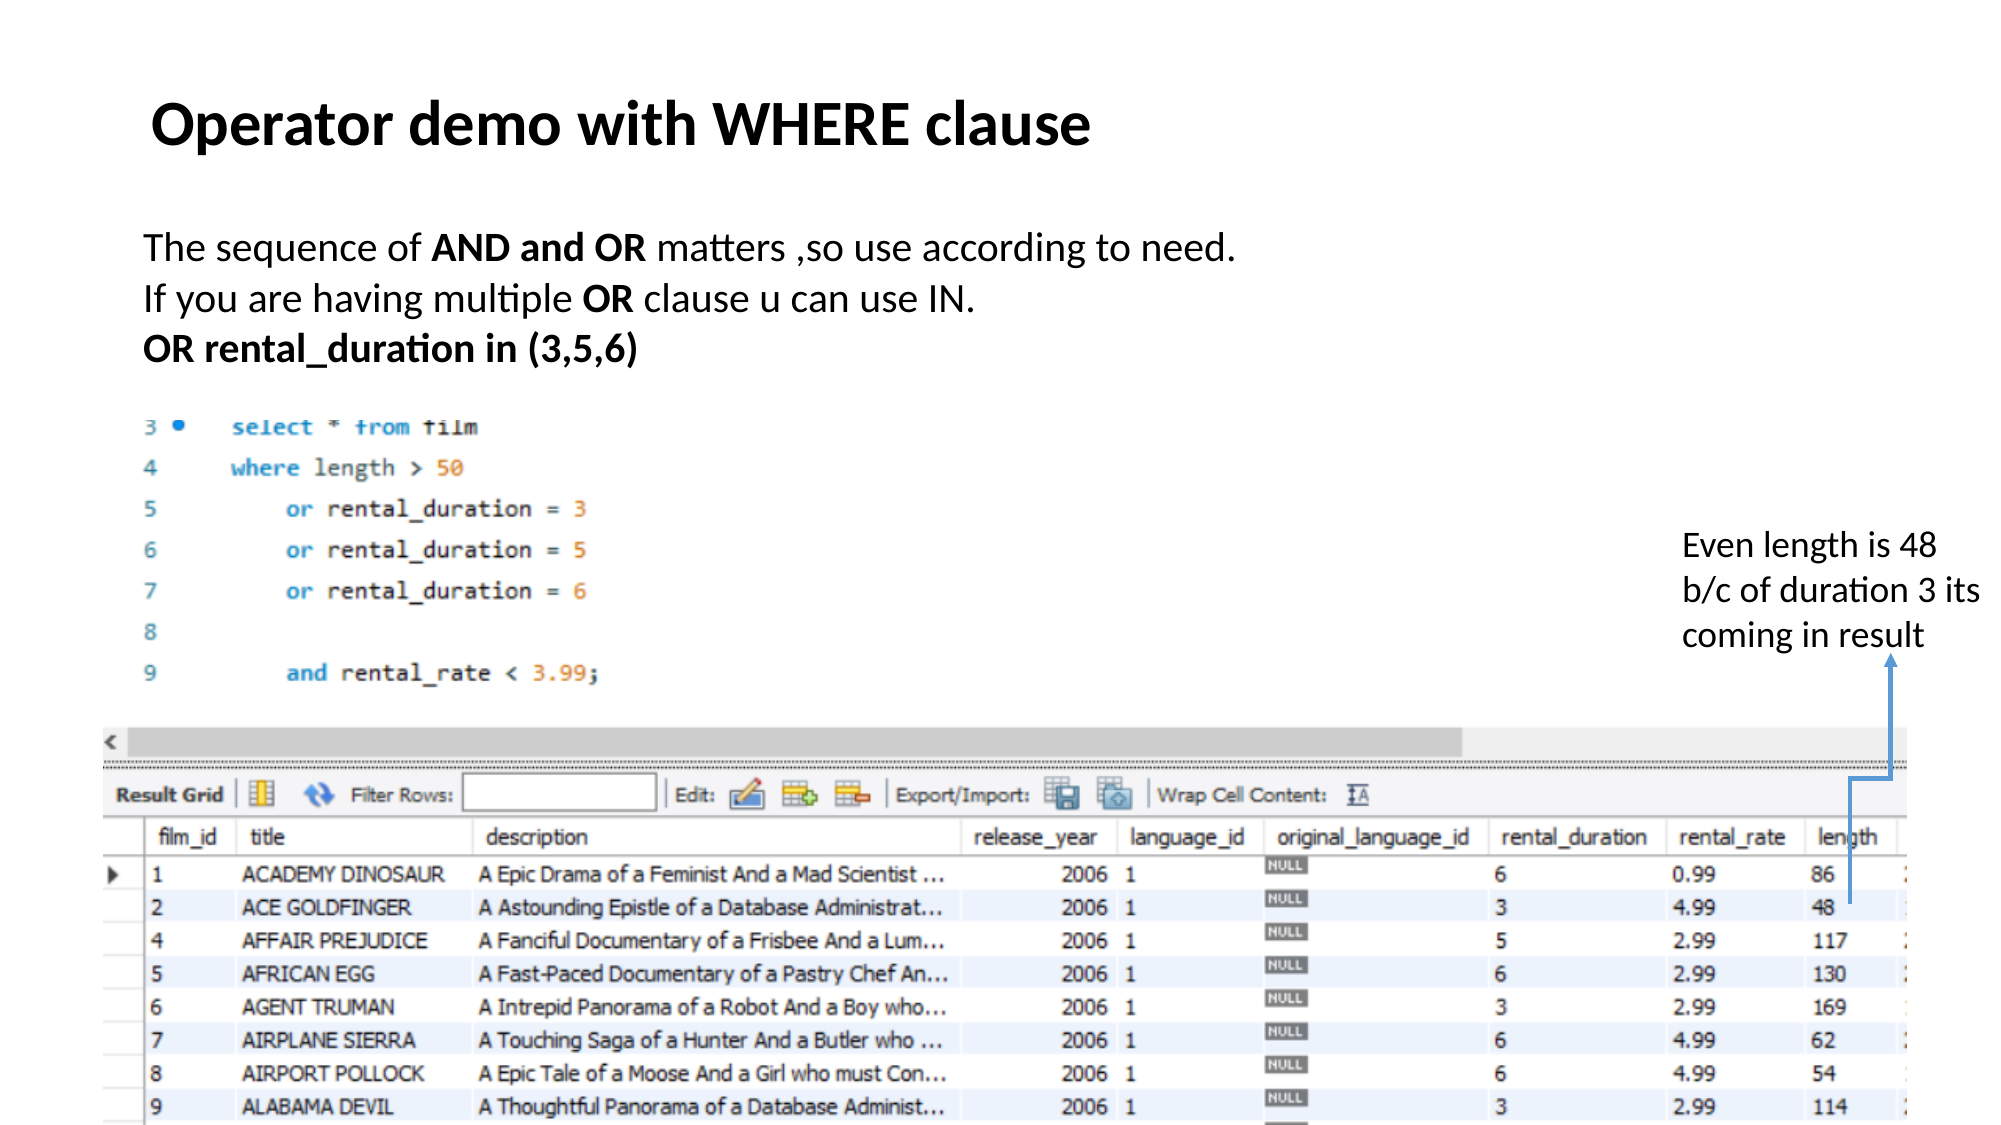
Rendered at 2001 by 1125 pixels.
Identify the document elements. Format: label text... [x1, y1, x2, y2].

text_box Even length is 48 b/c of duration 3 its coming in result [1914, 512, 2000, 663]
text_box The sequence of AND and OR matters ,so use according to need. If you are having multiple OR clause u can use IN. OR rental_duration in (3,5,6) [128, 212, 1850, 378]
text_box Operator demo with WHERE clause [136, 65, 1402, 174]
picture [102, 419, 1907, 1125]
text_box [1744, 757, 1997, 800]
